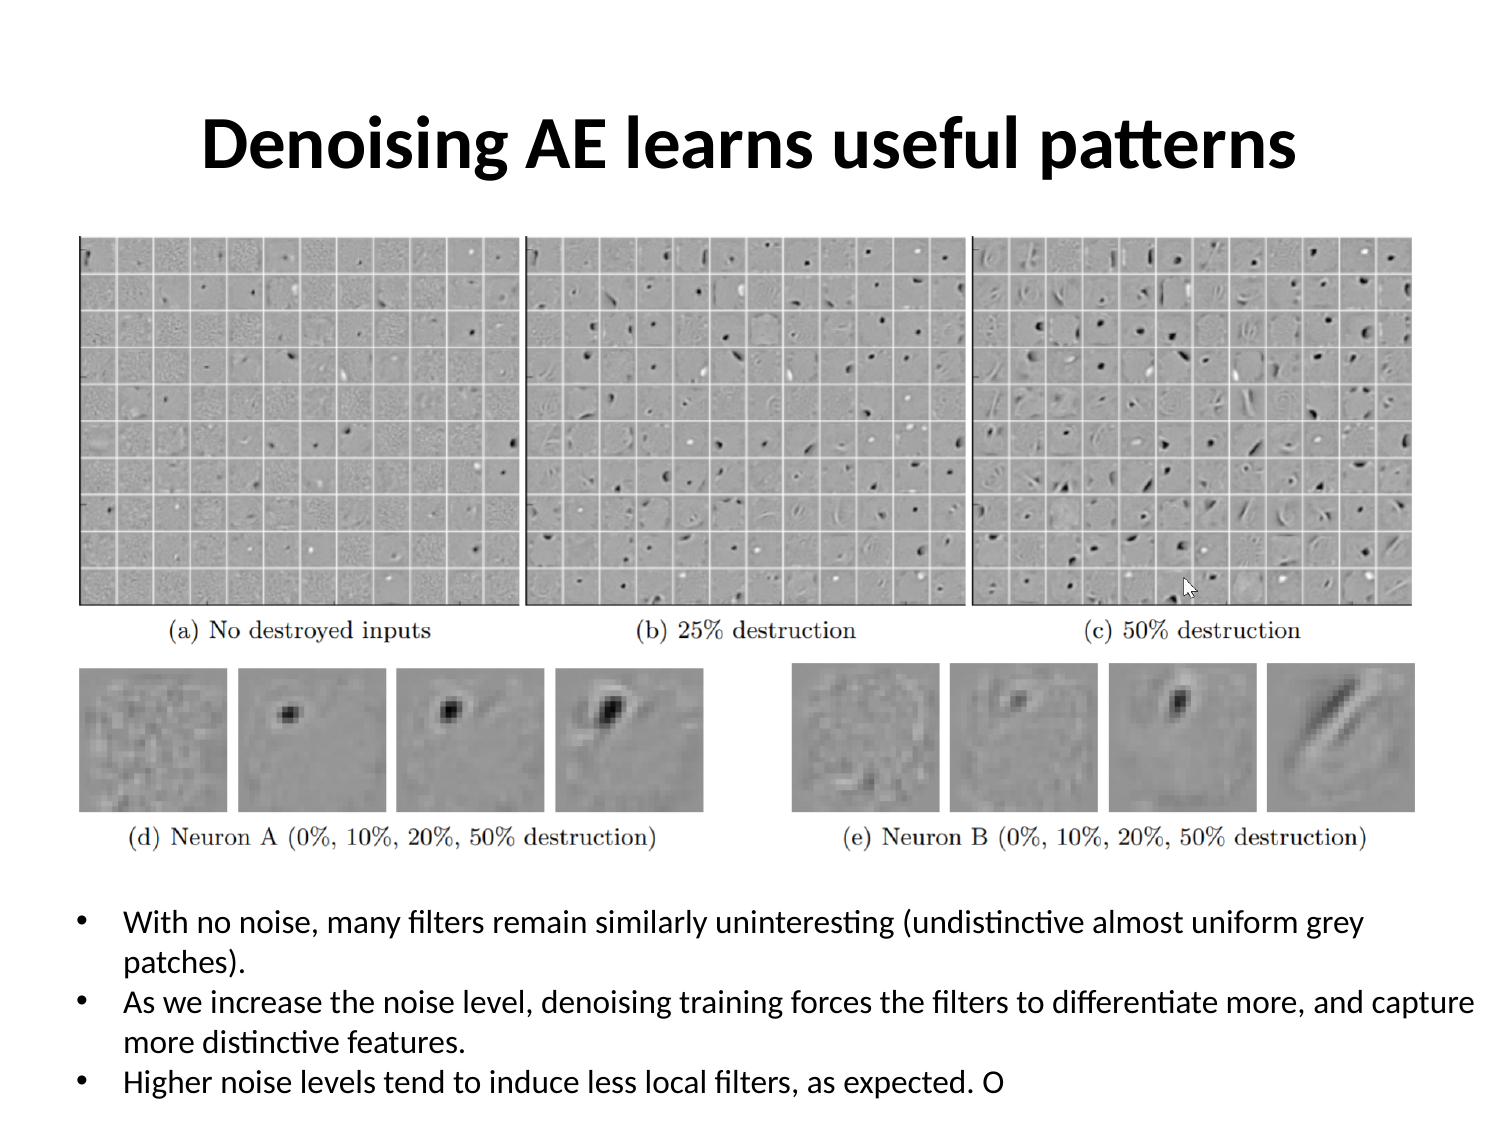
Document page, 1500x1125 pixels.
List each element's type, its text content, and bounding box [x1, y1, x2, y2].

title Denoising AE learns useful patterns [75, 45, 1425, 227]
text_box With no noise, many filters remain similarly uninteresting (undistinctive almost uniform grey patches). As we increase the noise level, denoising training forces the filters to differentiate more, and capture more distinctive features. Higher noise levels tend to induce less local filters, as expected. O [61, 893, 1493, 1108]
picture [74, 228, 1426, 863]
